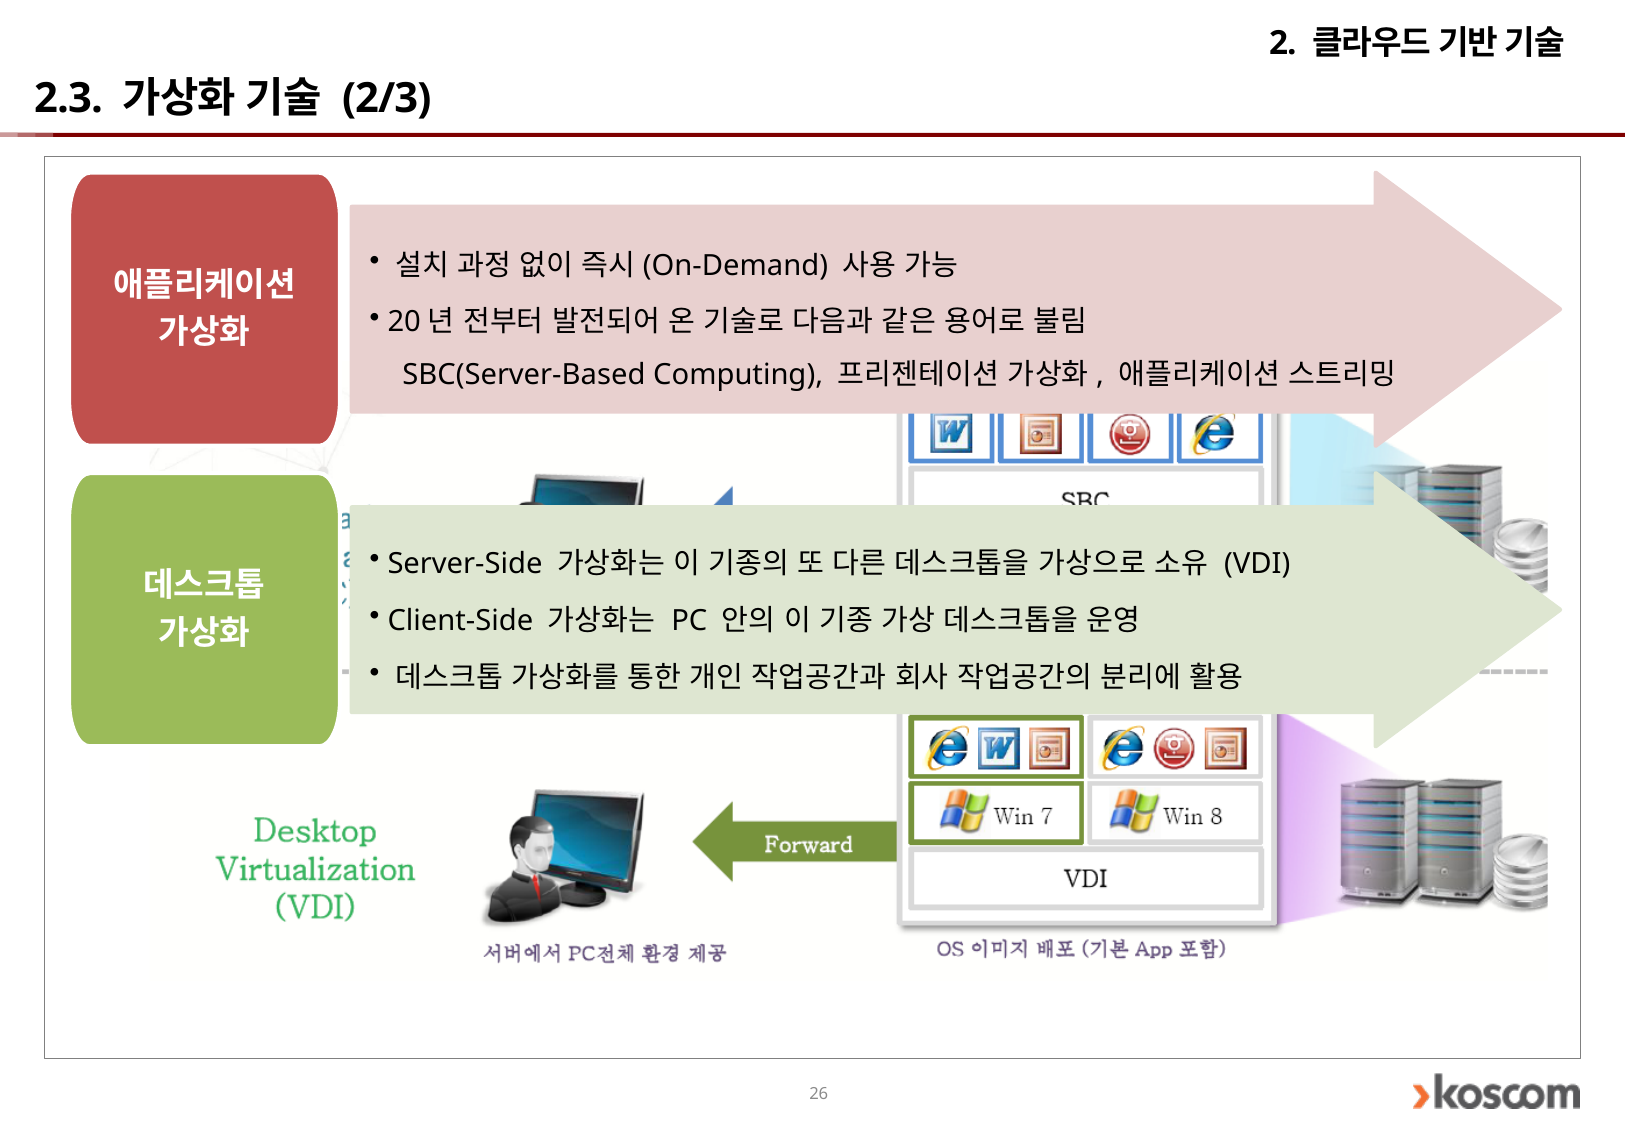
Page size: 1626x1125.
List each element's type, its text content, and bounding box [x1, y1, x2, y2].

text_box 2. 클라우드 기반 기술 [999, 14, 1581, 129]
picture [149, 747, 1548, 981]
picture [1413, 1073, 1580, 1109]
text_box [68, 172, 1561, 747]
title 2.3. 가상화 기술 (2/3) [19, 15, 999, 129]
